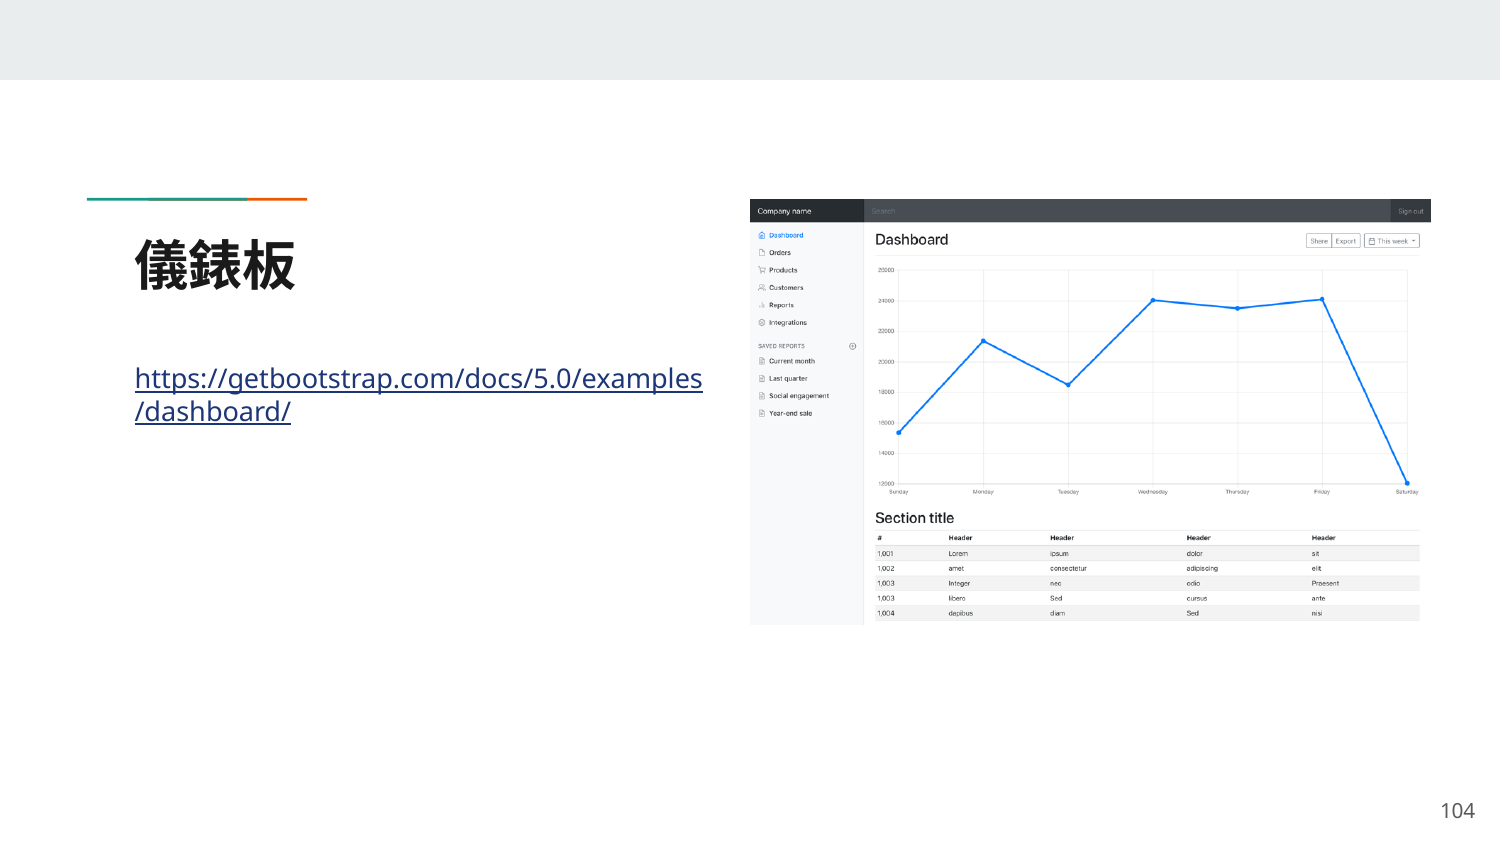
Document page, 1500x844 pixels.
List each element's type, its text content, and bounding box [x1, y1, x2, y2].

slide_number ‹#› [1400, 779, 1491, 844]
list https://getbootstrap.com/docs/5.0/examples/dashboard/ [119, 341, 721, 712]
title 儀錶板 [119, 216, 744, 305]
picture [749, 198, 1431, 625]
